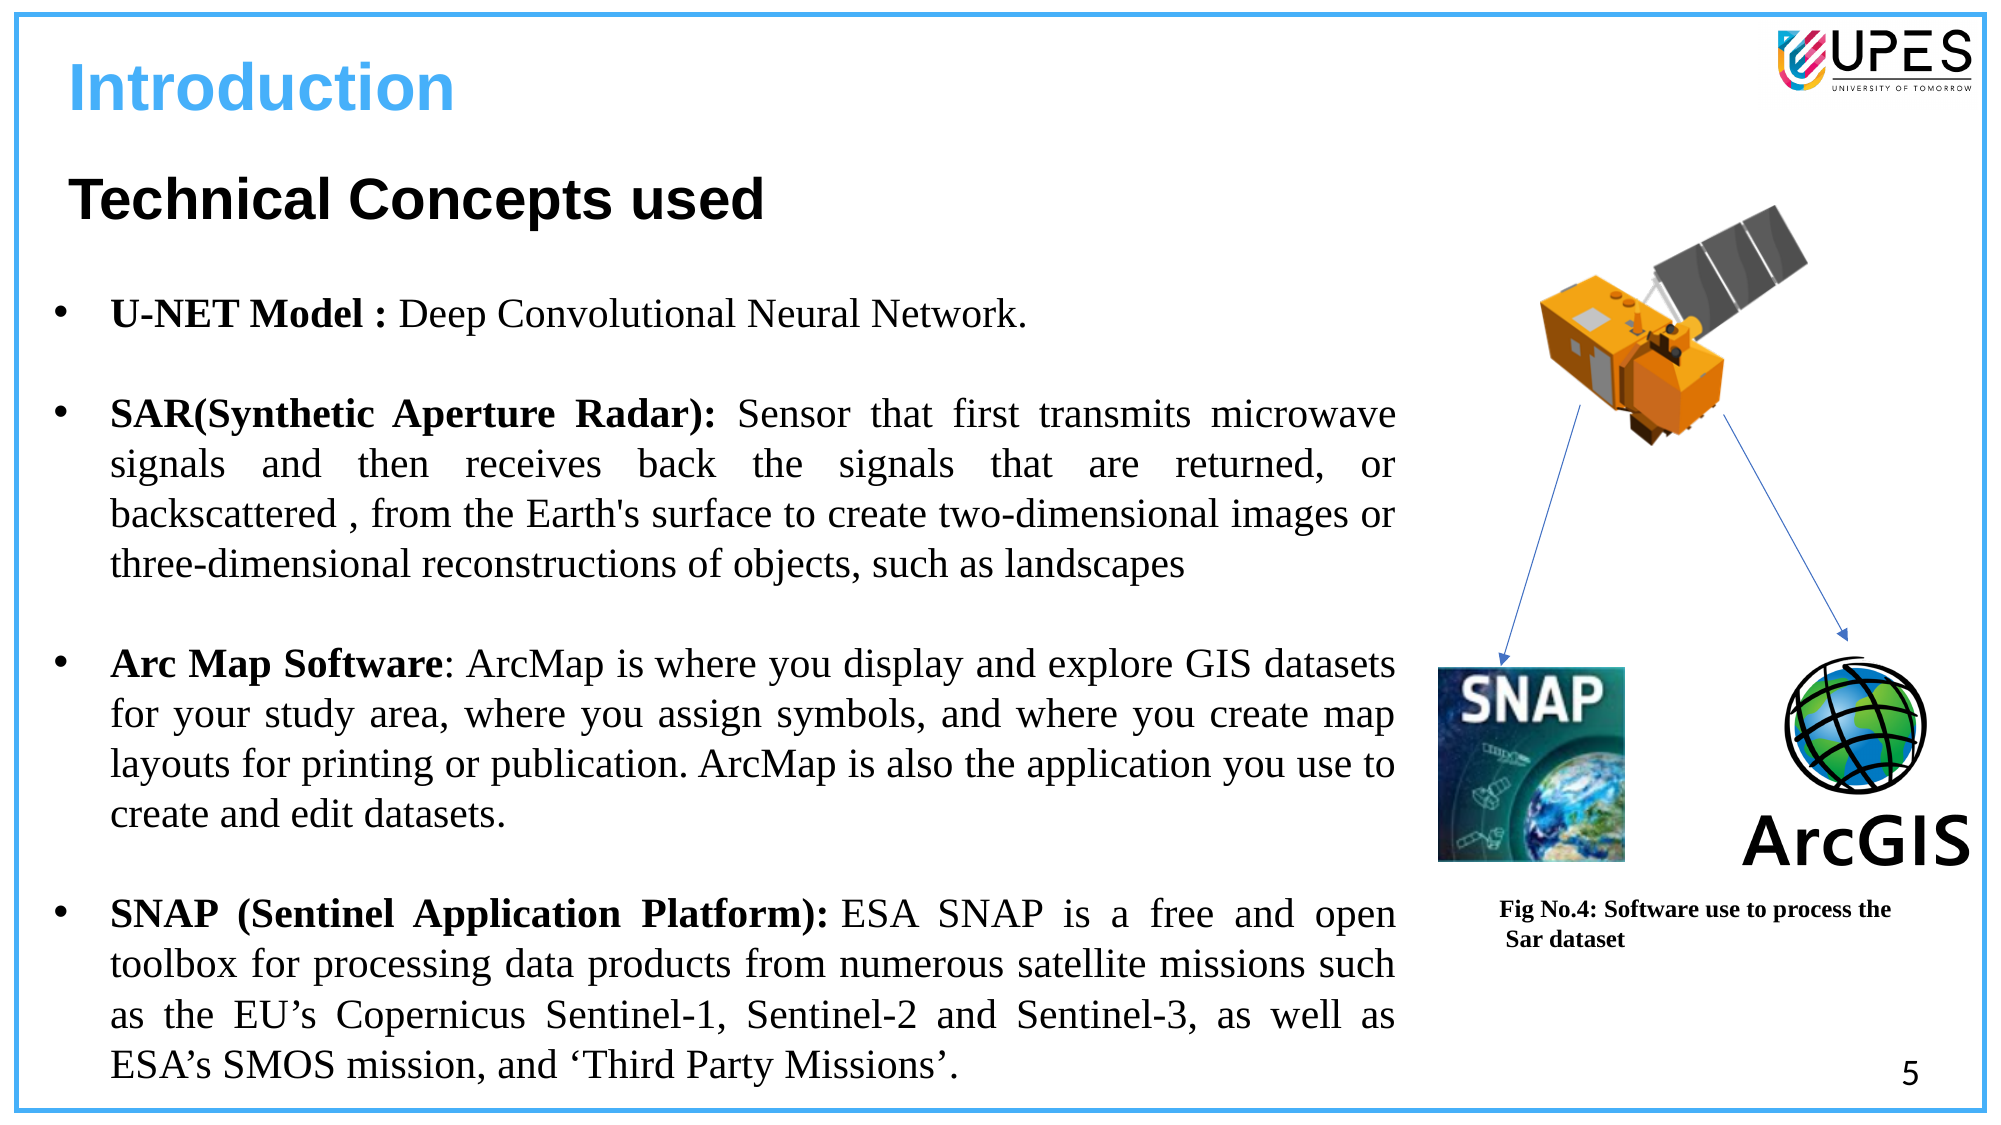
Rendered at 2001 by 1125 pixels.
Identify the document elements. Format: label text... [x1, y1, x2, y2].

picture [1726, 637, 1984, 886]
text_box Introduction [53, 36, 1289, 132]
picture [1758, 20, 1978, 110]
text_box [1723, 414, 1848, 642]
text_box Fig No.4: Software use to process the Sar dataset [1484, 885, 1943, 961]
picture [1438, 667, 1625, 862]
text_box U-NET Model : Deep Convolutional Neural Network. SAR(Synthetic Aperture Radar): Sensor that first transmits microwave signals and then receives back the signals that are returned, or backscattered , from the Earth's surface to create two-dimensional images or three-dimensional reconstructions of objects, such as landscapes Arc Map Software: ArcMap is where you display and explore GIS datasets for your study area, where you assign symbols, and where you create map layouts for printing or publication. ArcMap is also the application you use to create and edit datasets. SNAP (Sentinel Application Platform): ESA SNAP is a free and open toolbox for processing data products from numerous satellite missions such as the EU’s Copernicus Sentinel-1, Sentinel-2 and Sentinel-3, as well as ESA’s SMOS mission, and ‘Third Party Missions’. [38, 228, 1413, 1125]
text_box Technical Concepts used [53, 154, 1206, 239]
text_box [1500, 404, 1581, 667]
picture [1540, 205, 1808, 446]
text_box 5 [1886, 1040, 2000, 1101]
